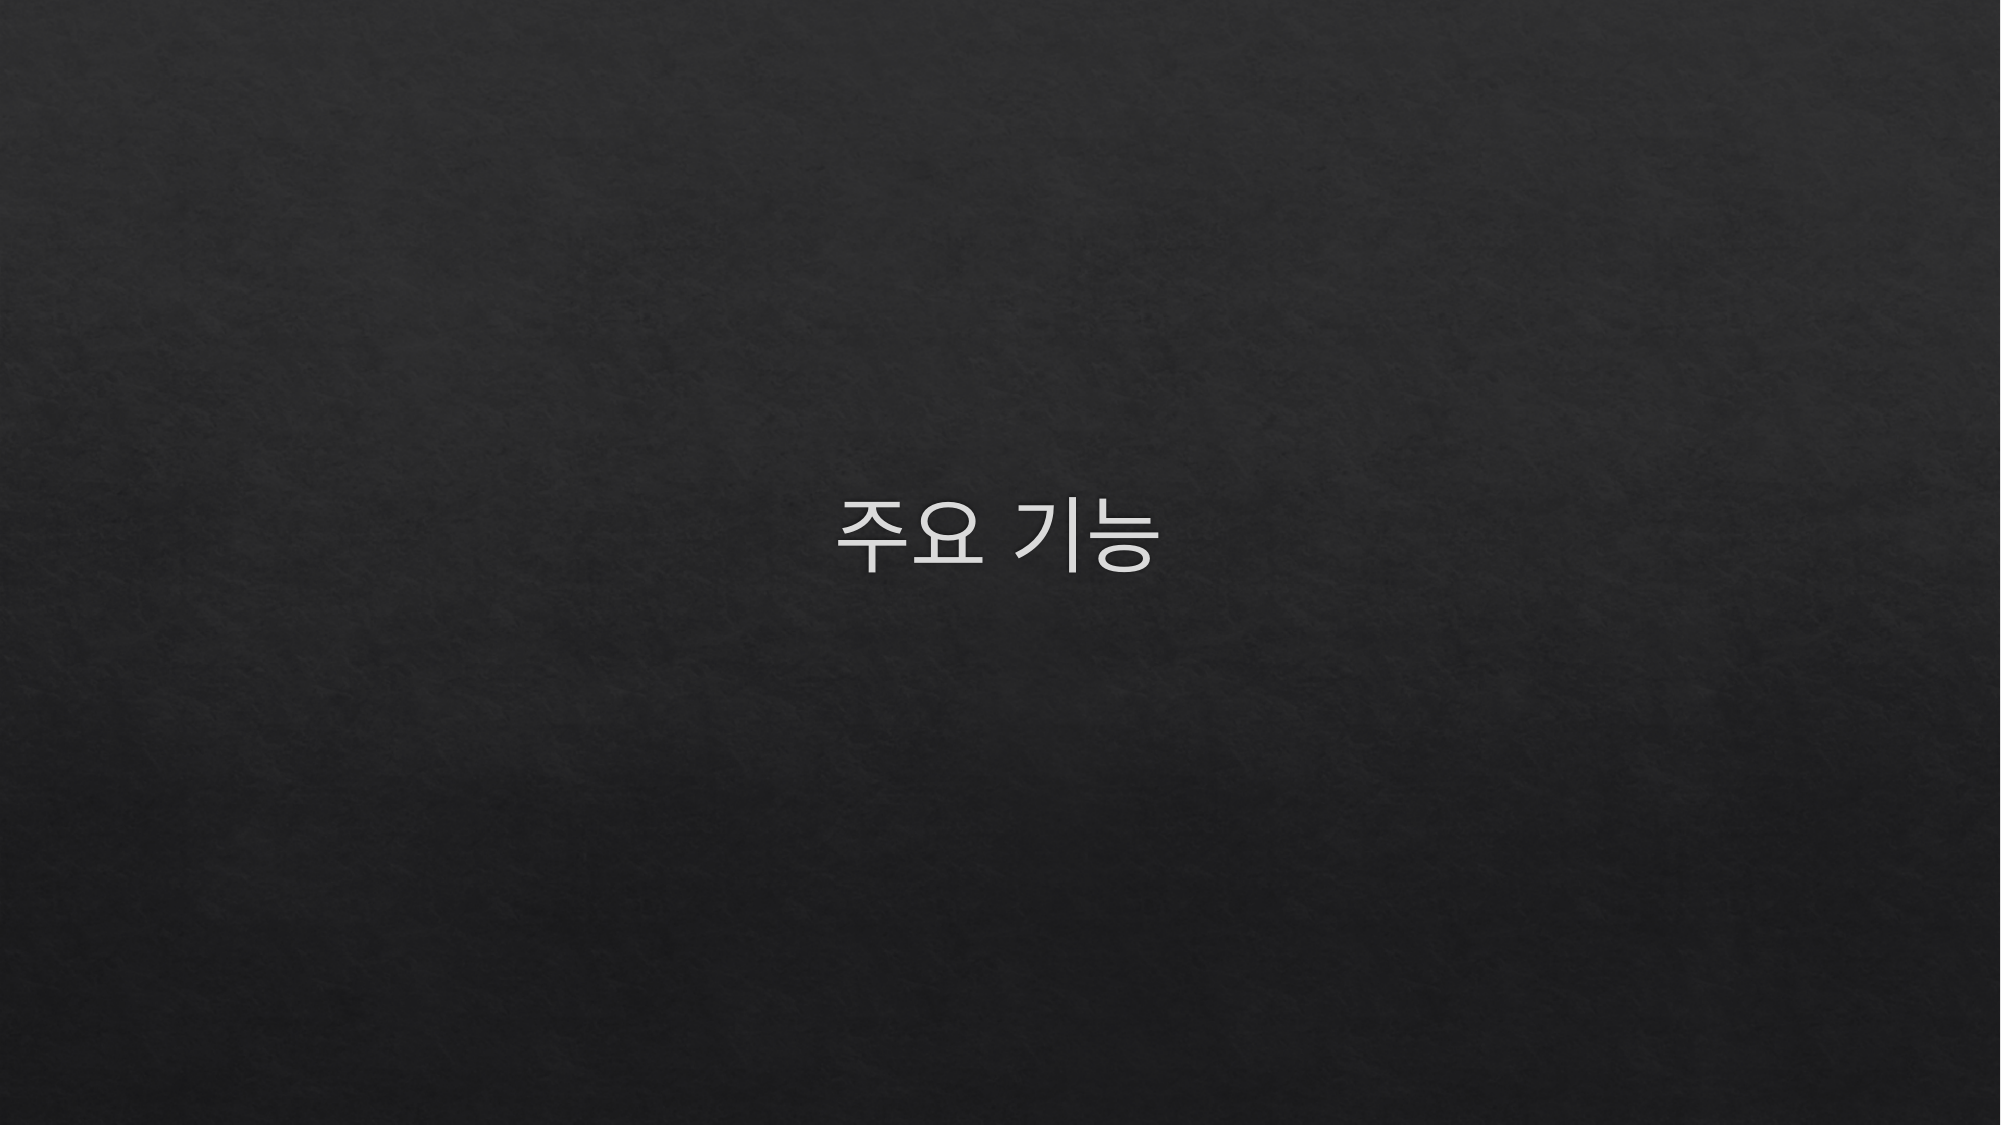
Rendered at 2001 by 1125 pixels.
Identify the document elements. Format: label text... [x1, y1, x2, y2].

title 주요 기능 [224, 290, 1774, 591]
